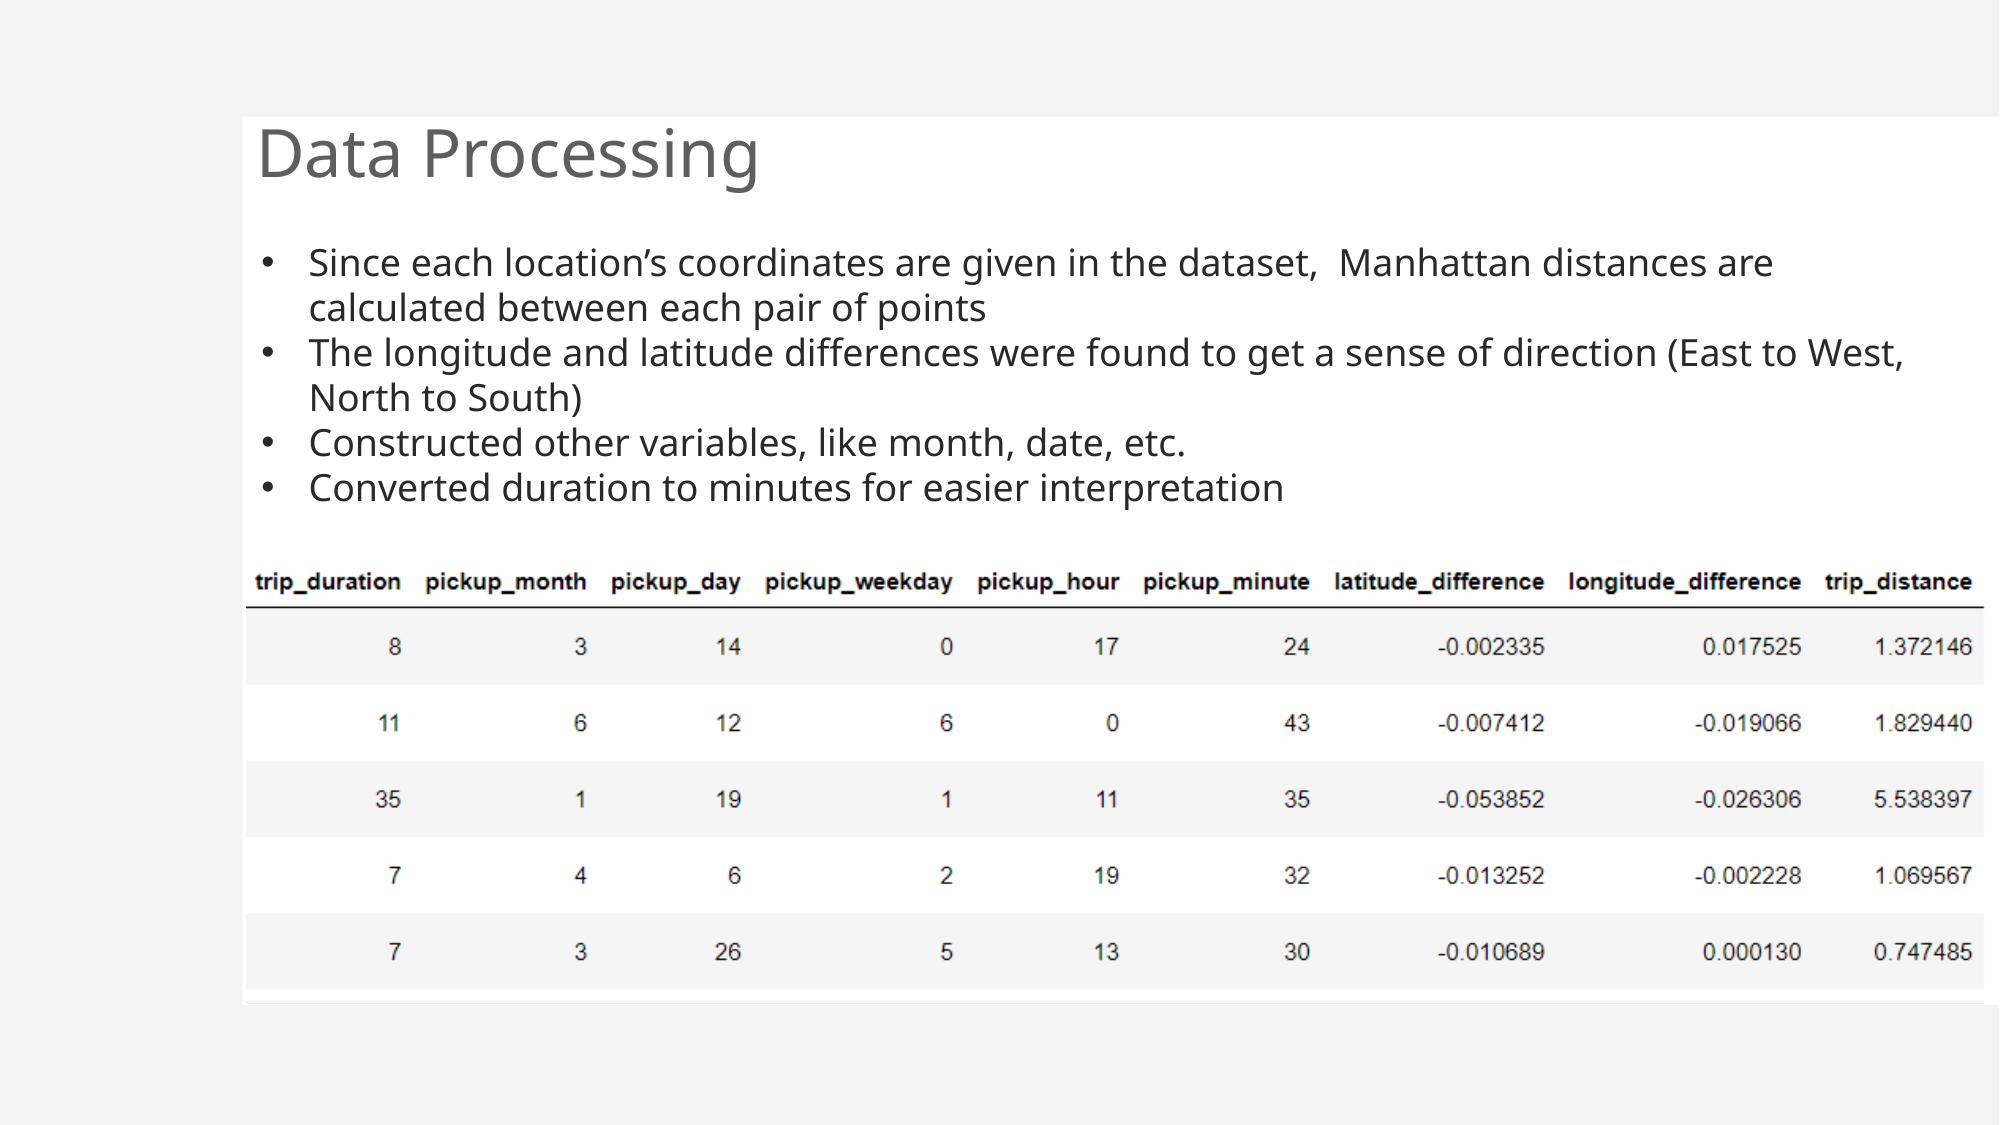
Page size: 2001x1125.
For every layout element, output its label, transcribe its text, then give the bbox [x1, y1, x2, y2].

text_box Since each location’s coordinates are given in the dataset, Manhattan distances are calculated between each pair of points The longitude and latitude differences were found to get a sense of direction (East to West, North to South) Constructed other variables, like month, date, etc. Converted duration to minutes for easier interpretation [246, 232, 1960, 516]
text_box Data Processing [241, 112, 1971, 232]
picture [246, 543, 2000, 1004]
